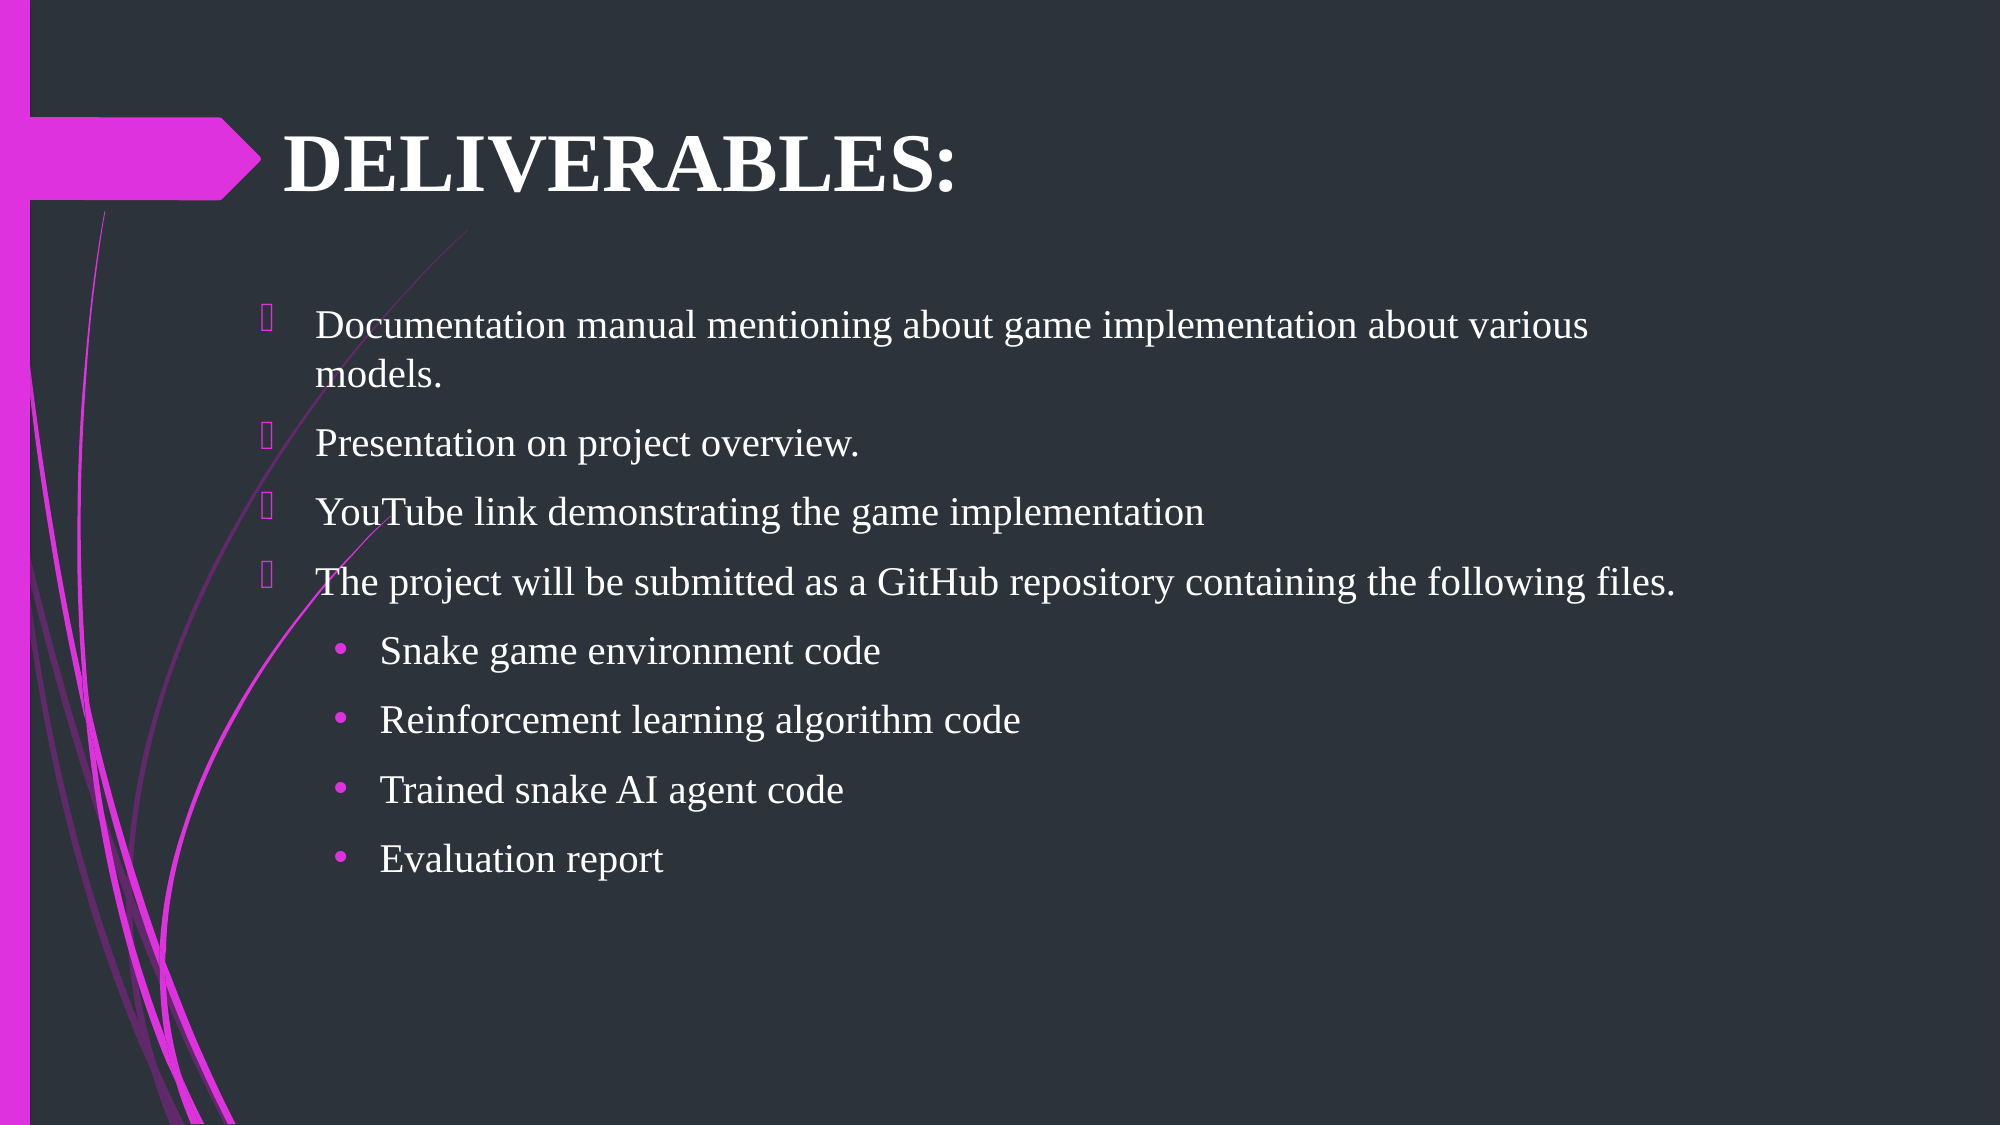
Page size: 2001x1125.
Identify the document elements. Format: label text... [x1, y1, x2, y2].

list Documentation manual mentioning about game implementation about various models. Presentation on project overview. YouTube link demonstrating the game implementation The project will be submitted as a GitHub repository containing the following files. Snake game environment code Reinforcement learning algorithm code Trained snake AI agent code Evaluation report [245, 289, 1708, 910]
title DELIVERABLES: [269, 100, 1731, 277]
